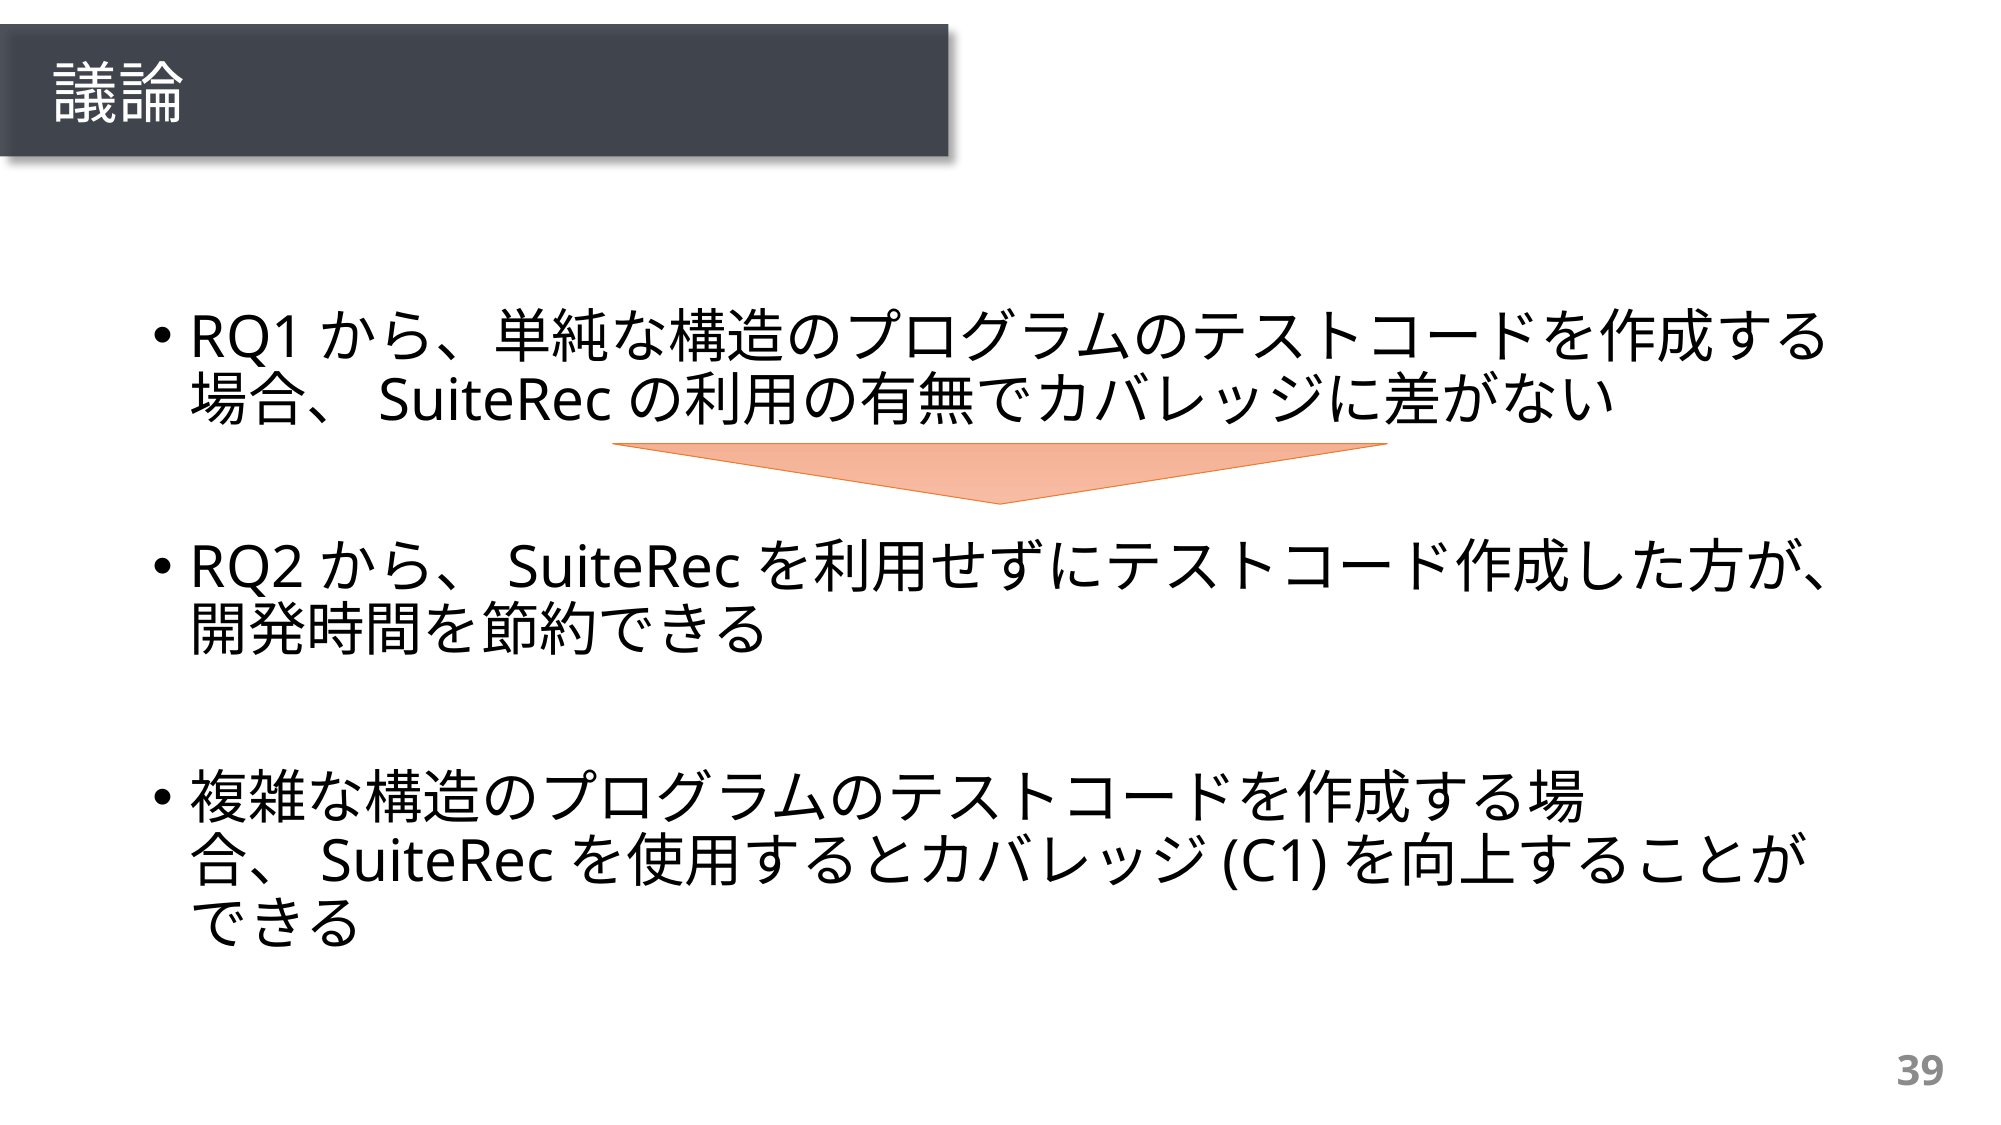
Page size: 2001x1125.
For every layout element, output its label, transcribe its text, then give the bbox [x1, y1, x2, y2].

list RQ1から、単純な構造のプログラムのテストコードを作成する場合、SuiteRecの利用の有無でカバレッジに差がない RQ2から、SuiteRecを利用せずにテストコード作成した方が、開発時間を節約できる 複雑な構造のプログラムのテストコードを作成する場合、SuiteRecを使用するとカバレッジ(C1)を向上することができる [137, 299, 1863, 1014]
text_box [612, 443, 1388, 505]
title 議論 [36, 36, 957, 156]
